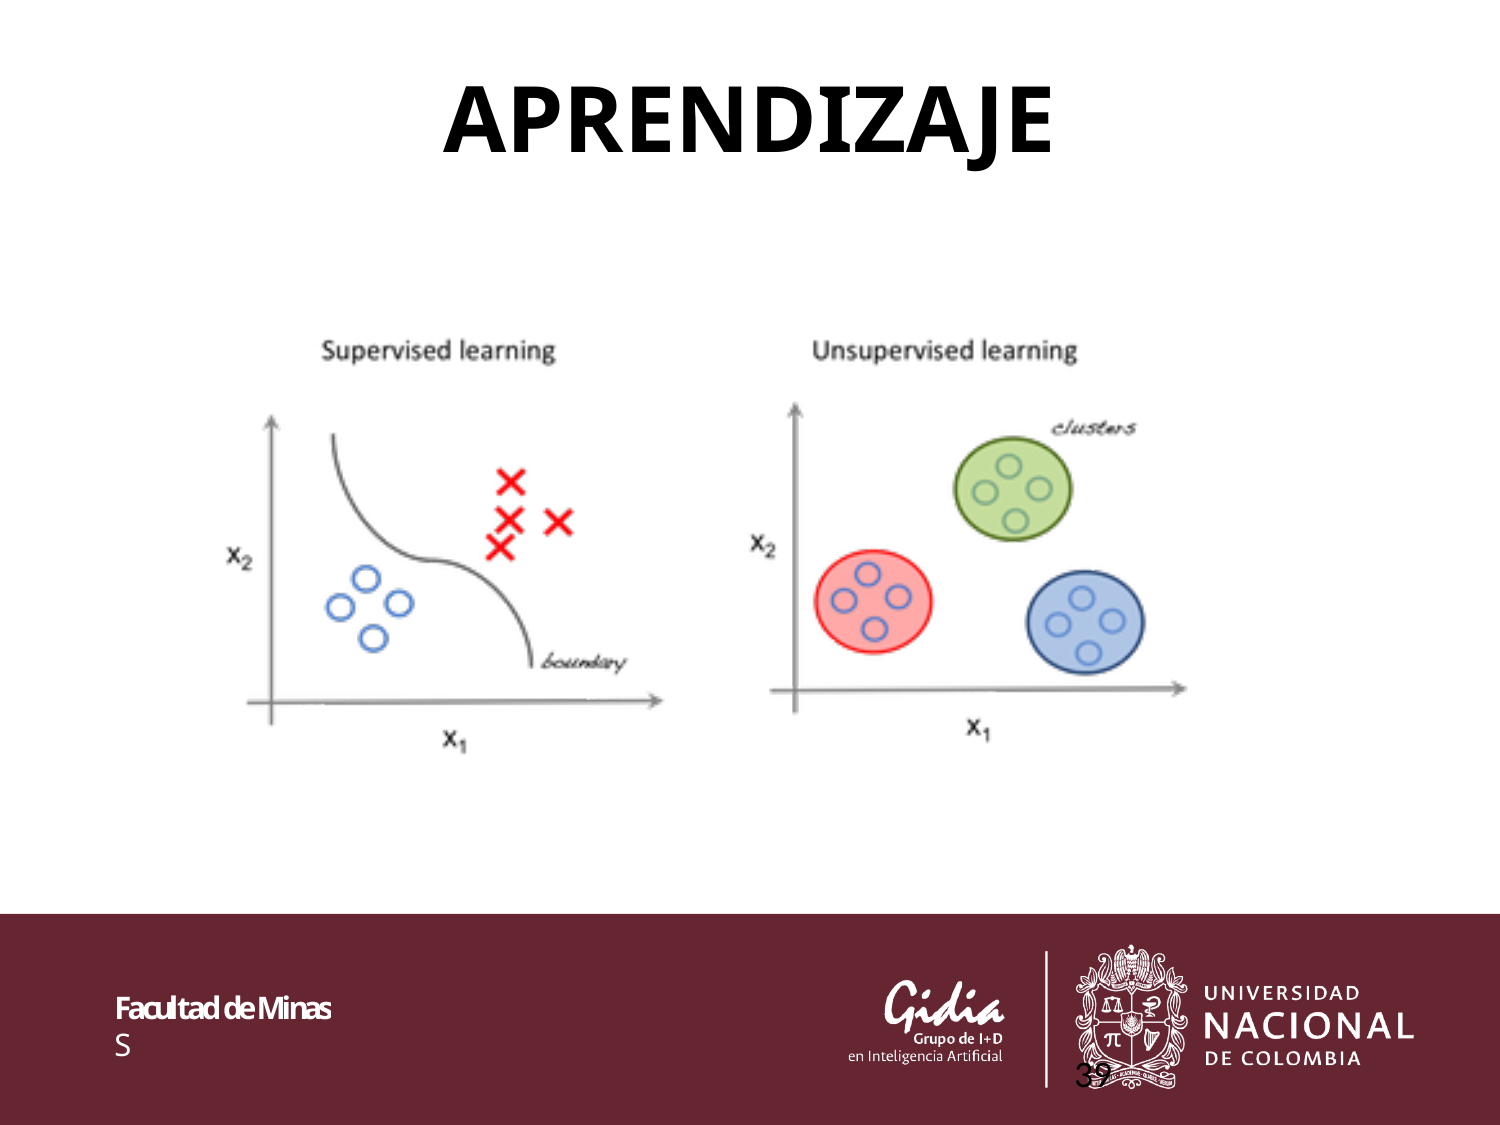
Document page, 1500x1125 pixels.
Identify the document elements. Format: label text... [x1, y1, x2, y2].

picture [773, 933, 1493, 1105]
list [186, 318, 1216, 762]
slide_number 39 [1059, 1042, 1397, 1103]
text_box APRENDIZAJE [103, 66, 1397, 224]
